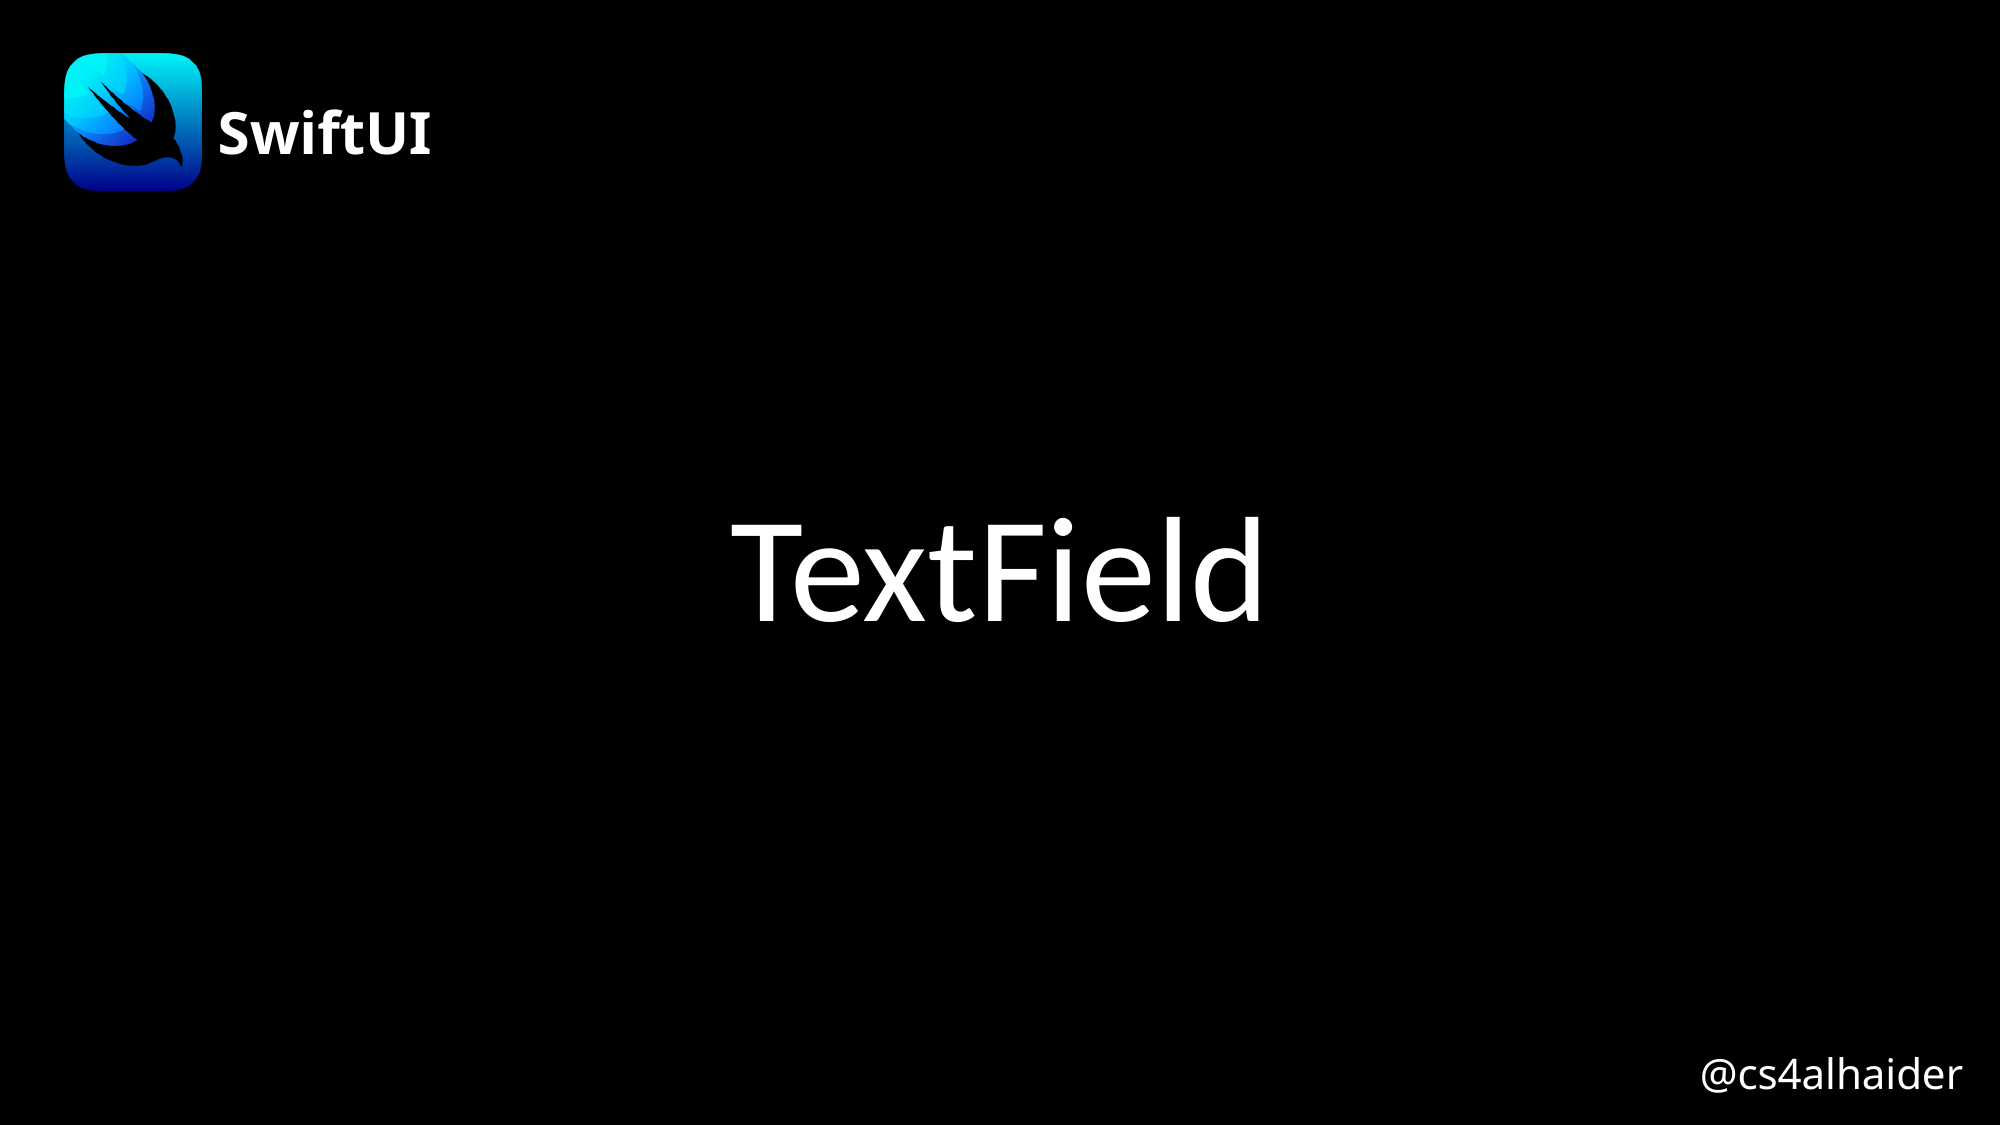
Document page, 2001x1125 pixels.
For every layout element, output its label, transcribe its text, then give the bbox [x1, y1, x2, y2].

picture [64, 53, 202, 191]
text_box @cs4alhaider [1678, 1031, 1985, 1107]
text_box TextField [229, 463, 1771, 659]
title SwiftUI [202, 70, 448, 175]
